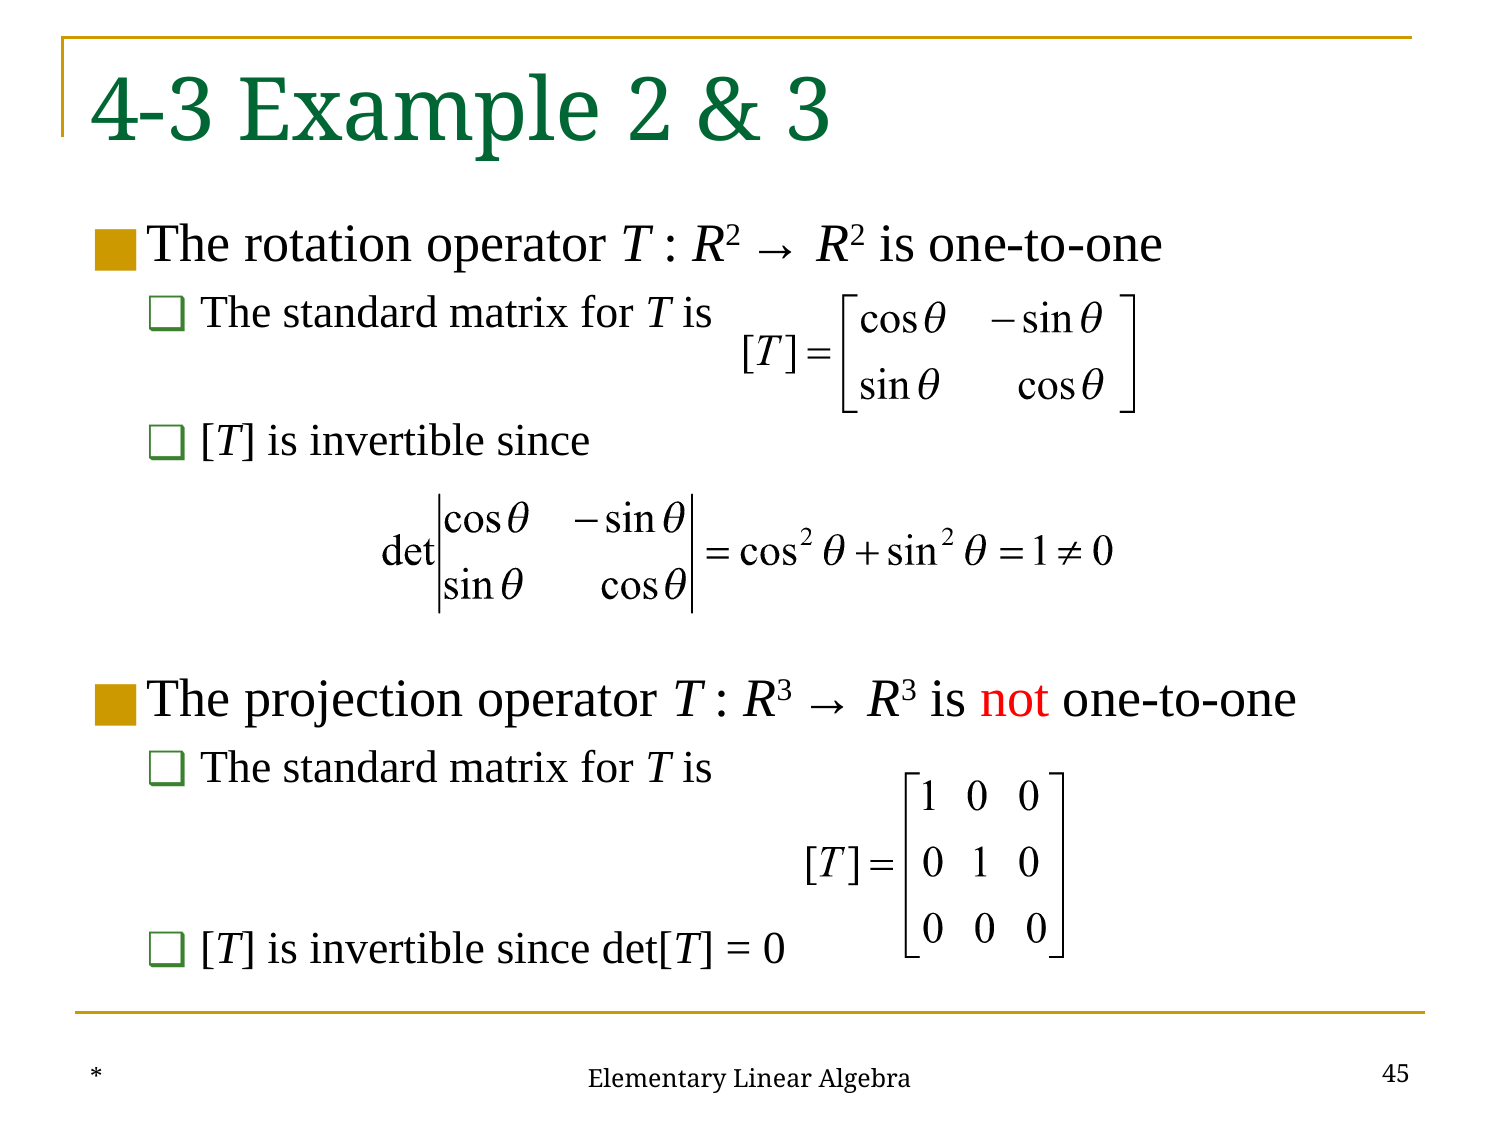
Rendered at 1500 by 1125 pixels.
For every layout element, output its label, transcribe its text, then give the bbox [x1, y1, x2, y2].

list The rotation operator T : R2 → R2 is one-to-one The standard matrix for T is [T] is invertible since The projection operator T : R3 → R3 is not one-to-one The standard matrix for T is [T] is invertible since det[T] = 0 [75, 200, 1425, 1006]
text_box * [75, 1024, 425, 1100]
picture [374, 487, 1121, 620]
title 4-3 Example 2 & 3 [75, 45, 1425, 200]
picture [737, 287, 1143, 420]
picture [799, 762, 1072, 968]
text_box ‹#› [1074, 1024, 1425, 1100]
text_box Elementary Linear Algebra [512, 1024, 988, 1100]
